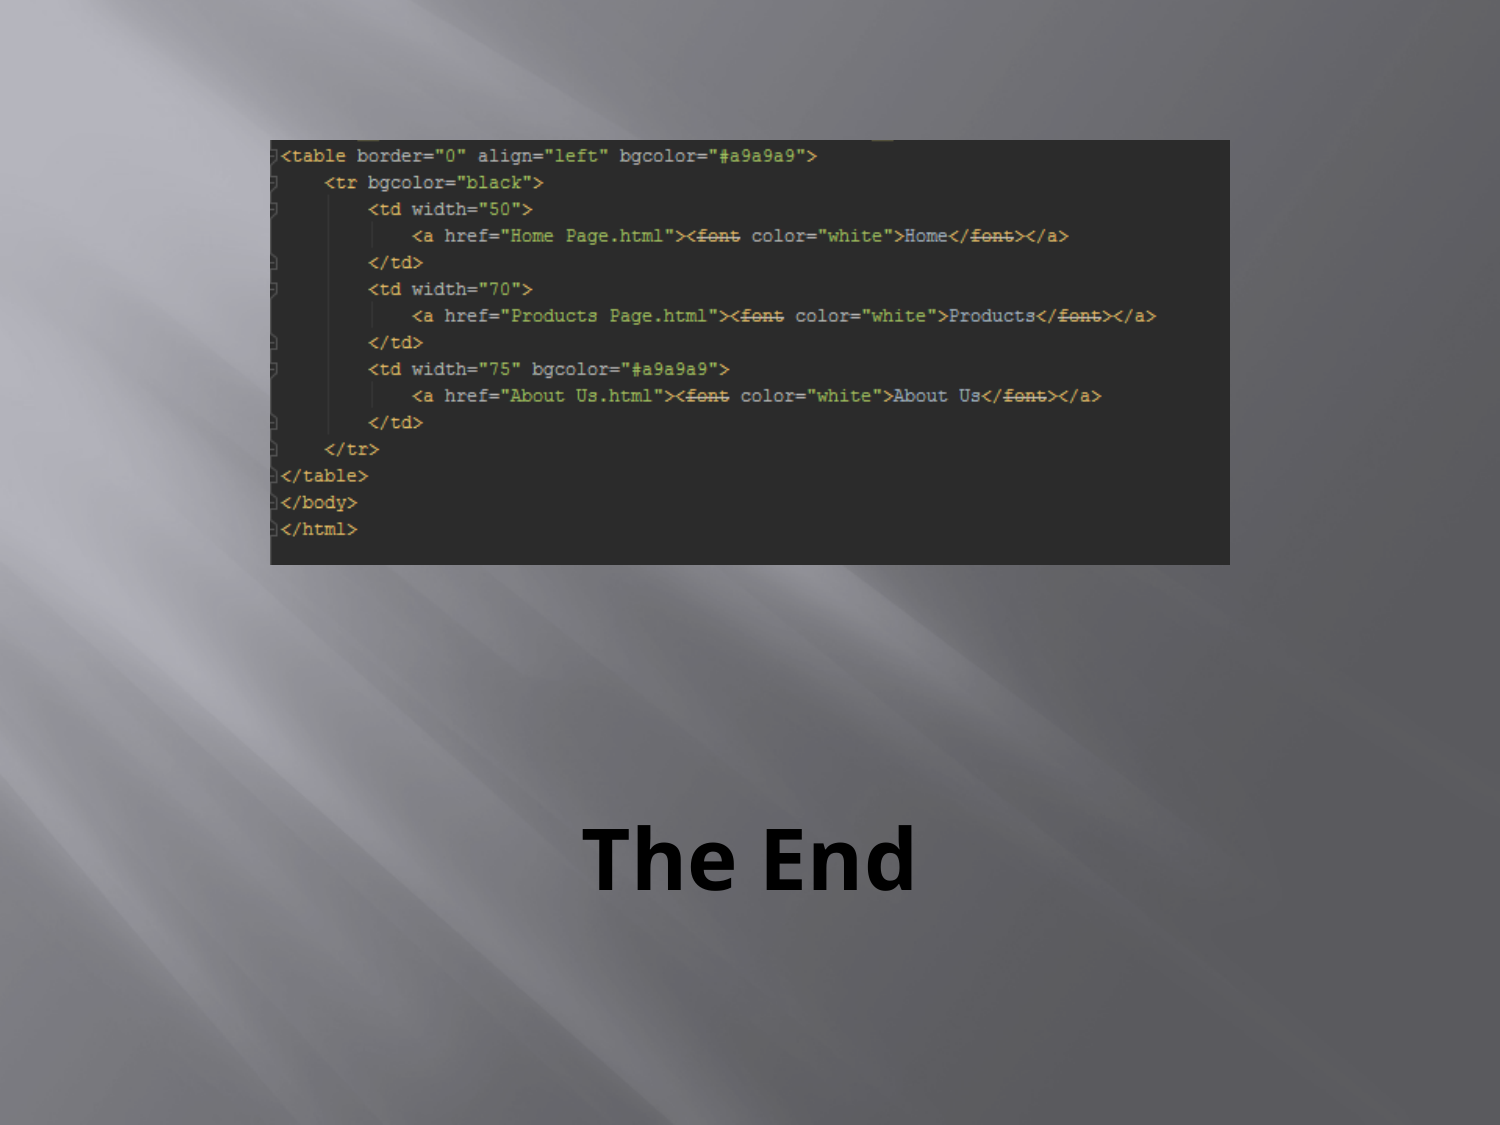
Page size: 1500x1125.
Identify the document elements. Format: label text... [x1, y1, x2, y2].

title The End [75, 762, 1425, 950]
picture [270, 140, 1230, 565]
